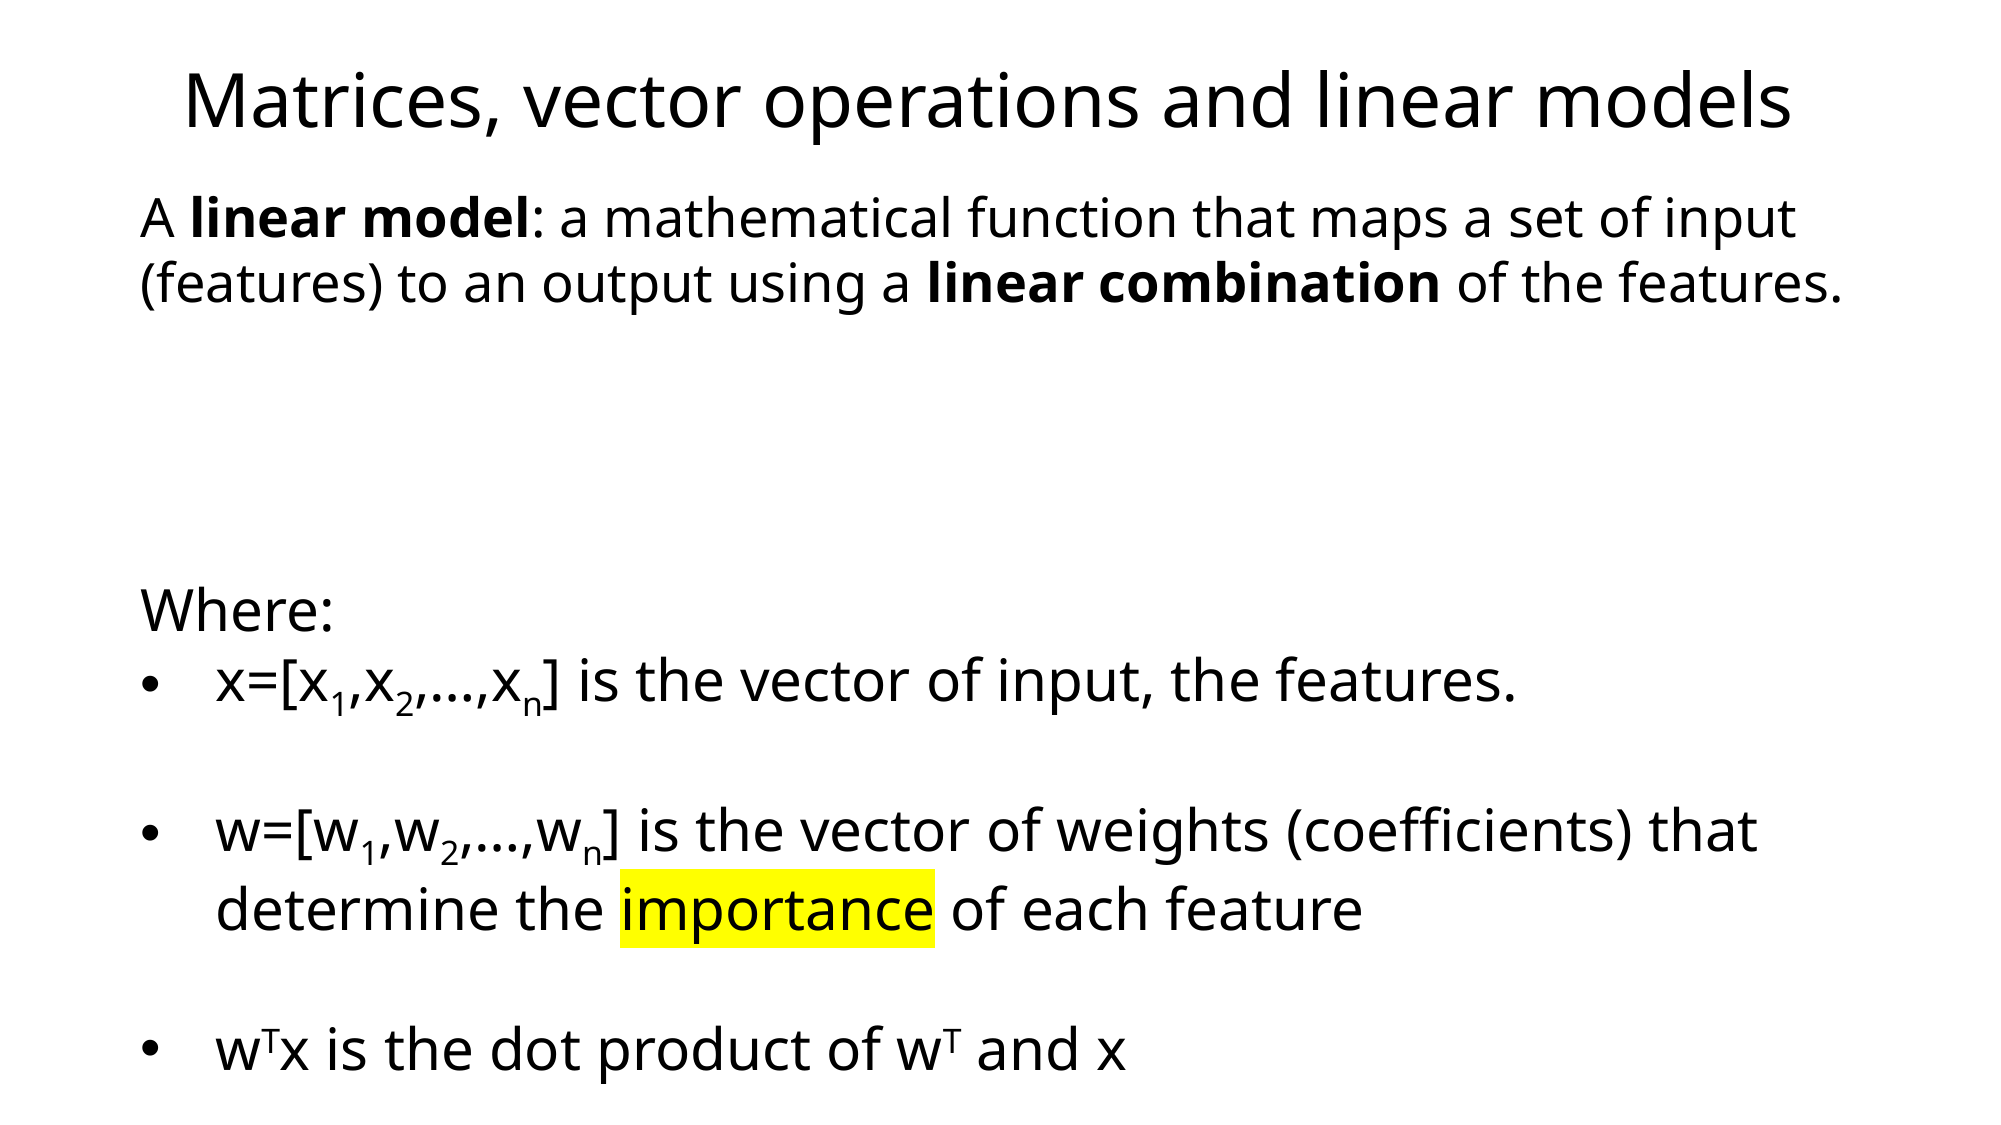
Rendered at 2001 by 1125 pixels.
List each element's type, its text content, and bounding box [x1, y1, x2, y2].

text_box Matrices, vector operations and linear models [167, 45, 1829, 150]
text_box A linear model: a mathematical function that maps a set of input (features) to an output using a linear combination of the features. Where: x=[x1,x2,…,xn] is the vector of input, the features. w=[w1,w2,…,wn] is the vector of weights (coefficients) that determine the importance of each feature wTx is the dot product of wT and x [125, 176, 1940, 1090]
